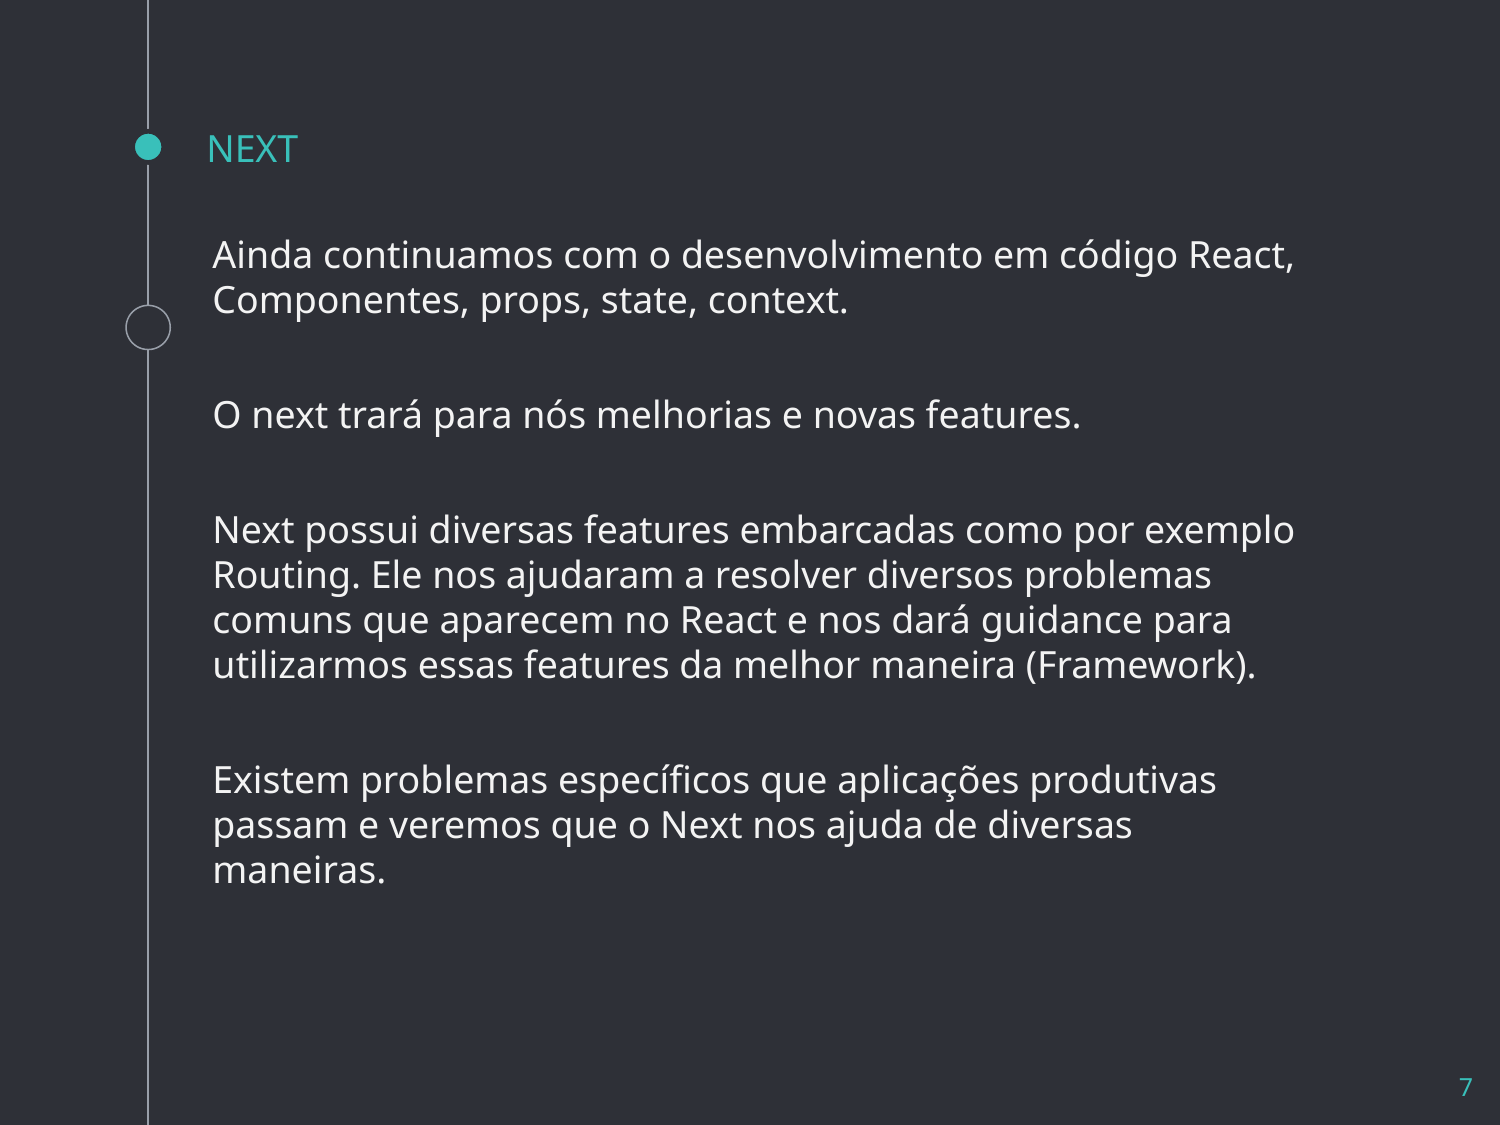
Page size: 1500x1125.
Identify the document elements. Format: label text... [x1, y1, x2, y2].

list Ainda continuamos com o desenvolvimento em código React, Componentes, props, state, context. O next trará para nós melhorias e novas features. Next possui diversas features embarcadas como por exemplo Routing. Ele nos ajudaram a resolver diversos problemas comuns que aparecem no React e nos dará guidance para utilizarmos essas features da melhor maneira (Framework). Existem problemas específicos que aplicações produtivas passam e veremos que o Next nos ajuda de diversas maneiras. [191, 216, 1317, 1032]
title NEXT [191, 109, 1317, 185]
slide_number 7 [1398, 1056, 1489, 1125]
